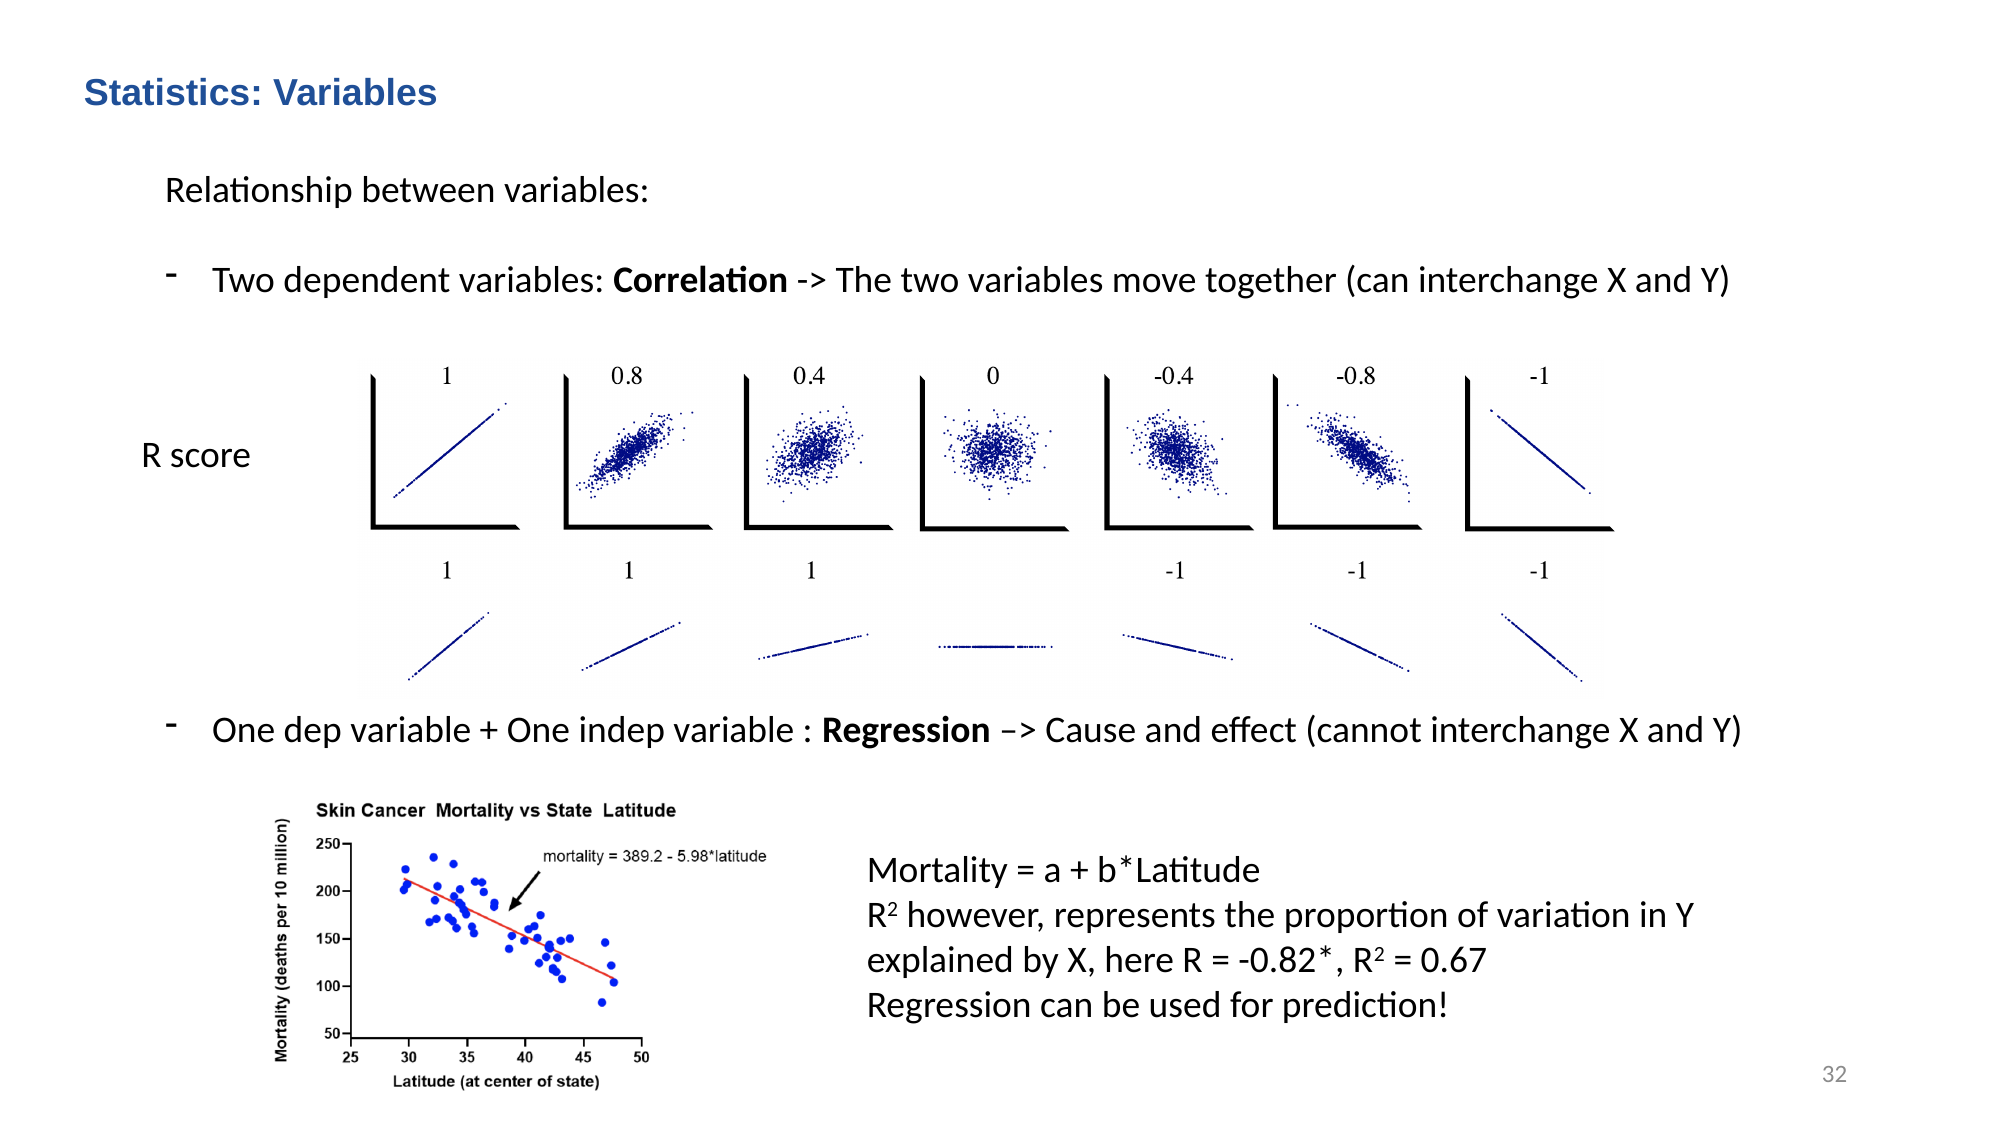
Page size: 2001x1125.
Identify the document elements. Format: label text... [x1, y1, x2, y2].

text_box Mortality = a + b*Latitude R2 however, represents the proportion of variation in Y explained by X, here R = -0.82*, R2 = 0.67 Regression can be used for prediction! [852, 837, 1836, 1078]
text_box [1604, 526, 1615, 532]
text_box Statistics: Variables [69, 60, 1559, 121]
text_box R score [126, 422, 287, 483]
picture [253, 780, 783, 1098]
text_box Relationship between variables: Two dependent variables: Correlation -> The two variables move together (can interchange X and Y) One dep variable + One indep variable : Regression –> Cause and effect (cannot interchange X and Y) [150, 157, 1838, 893]
picture [357, 358, 1604, 699]
slide_number 32 [1412, 1042, 1863, 1103]
